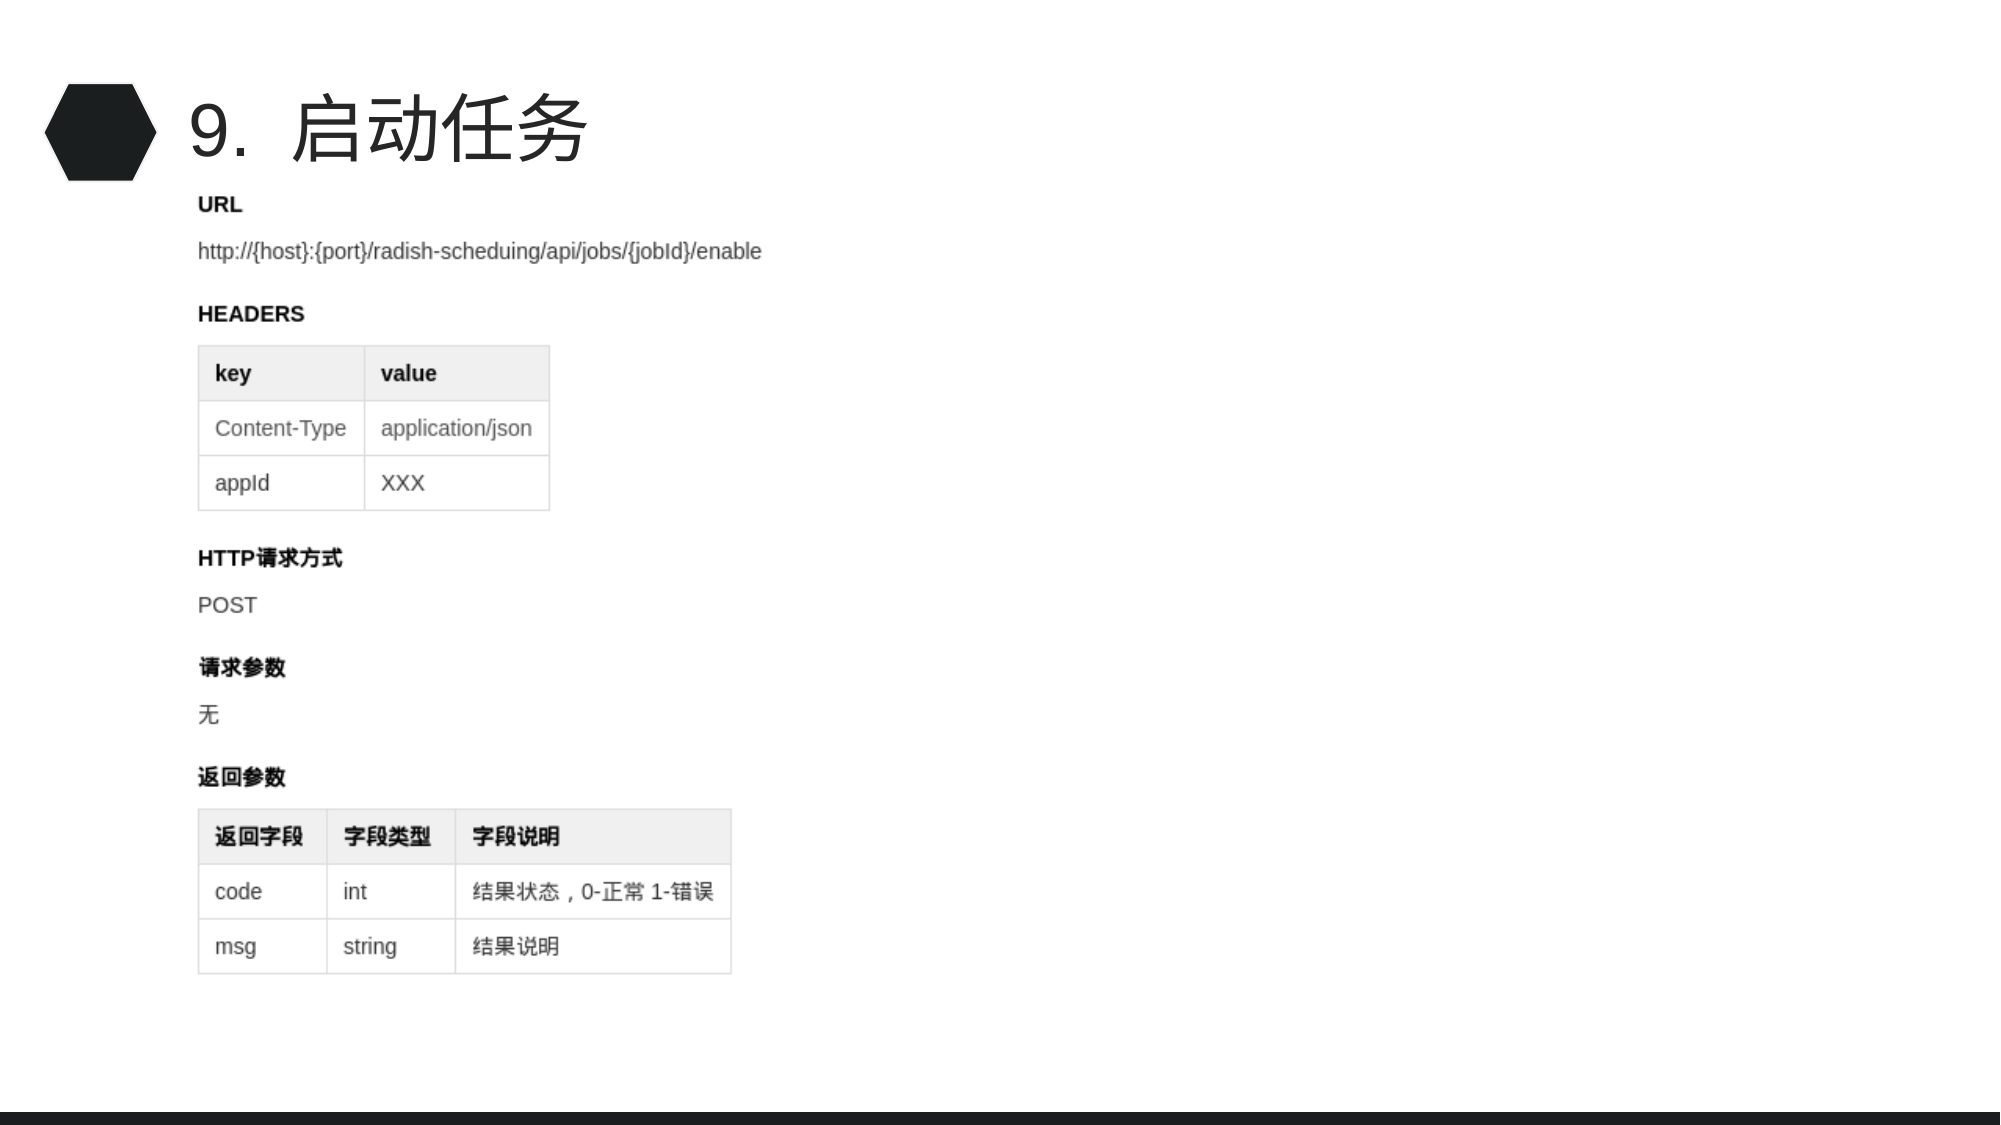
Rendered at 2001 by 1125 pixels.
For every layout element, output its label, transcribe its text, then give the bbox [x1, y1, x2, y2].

picture [173, 181, 942, 1006]
title 9. 启动任务 [173, 82, 1900, 182]
